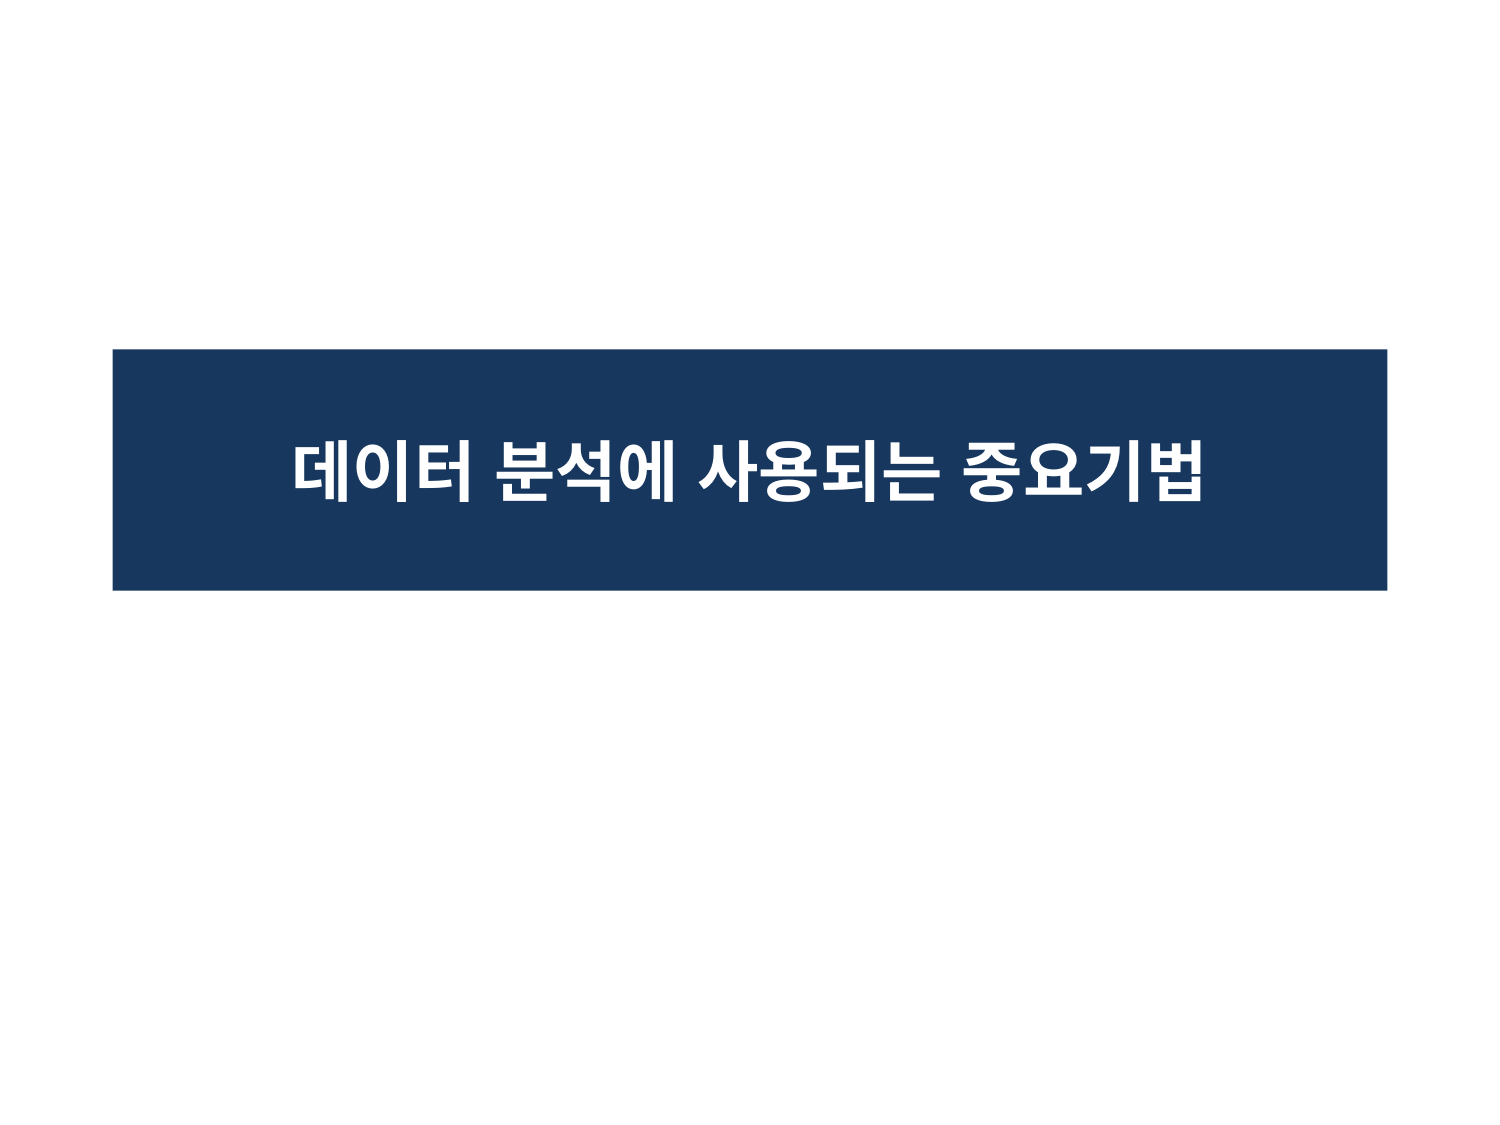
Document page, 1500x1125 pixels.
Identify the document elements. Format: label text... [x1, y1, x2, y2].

title 데이터 분석에 사용되는 중요기법 [112, 349, 1388, 591]
